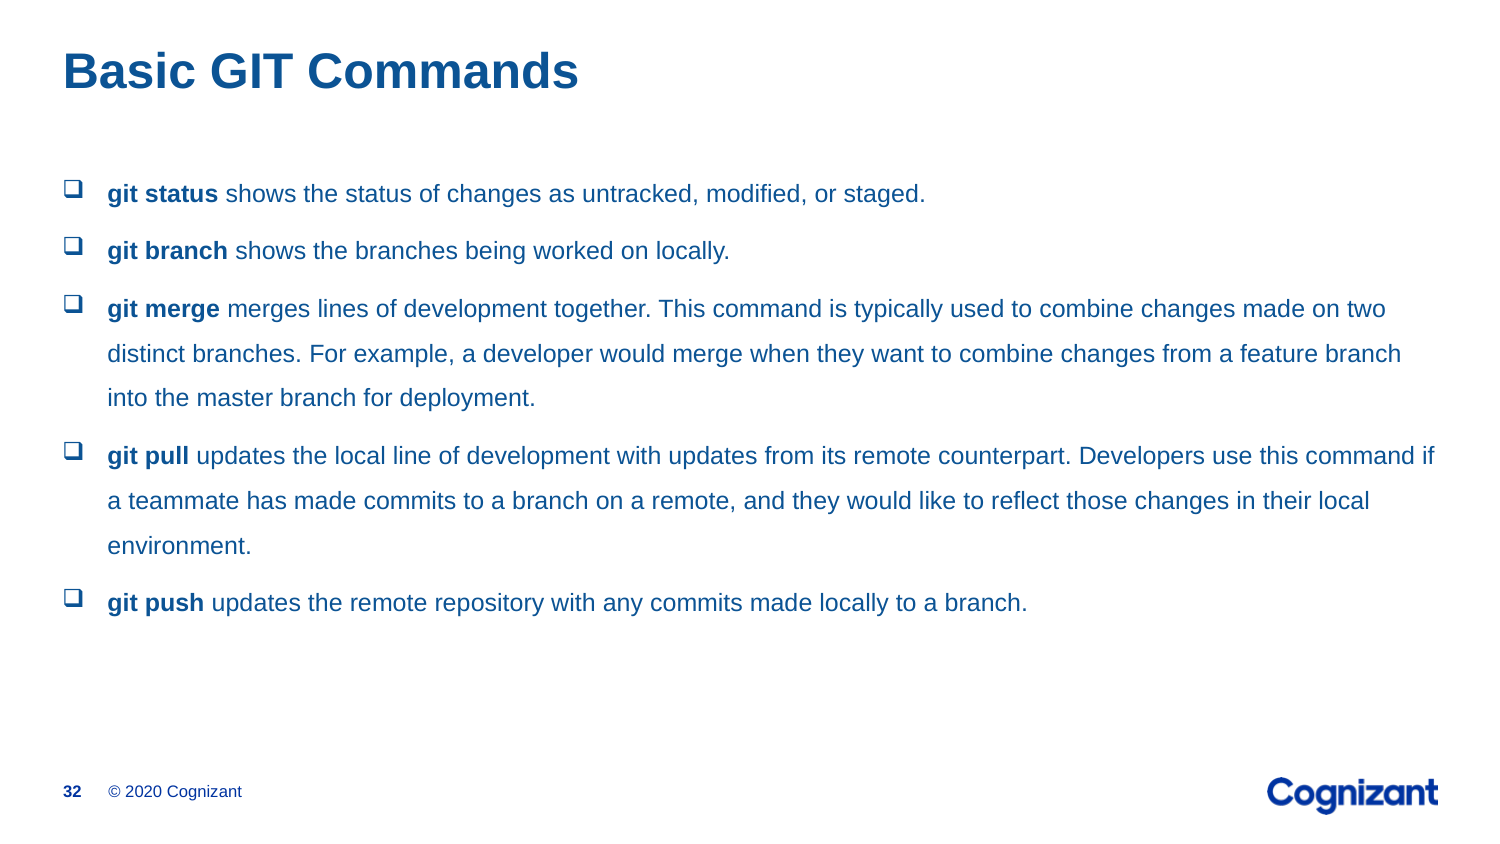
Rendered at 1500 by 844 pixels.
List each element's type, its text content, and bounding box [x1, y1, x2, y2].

footer © 2020 Cognizant [108, 770, 859, 801]
list git status shows the status of changes as untracked, modified, or staged. git branch shows the branches being worked on locally. git merge merges lines of development together. This command is typically used to combine changes made on two distinct branches. For example, a developer would merge when they want to combine changes from a feature branch into the master branch for deployment. git pull updates the local line of development with updates from its remote counterpart. Developers use this command if a teammate has made commits to a branch on a remote, and they would like to reflect those changes in their local environment. git push updates the remote repository with any commits made locally to a branch. [62, 120, 1444, 734]
text_box [62, 17, 1438, 93]
slide_number 32 [63, 780, 101, 801]
picture [1267, 777, 1438, 815]
title Basic GIT Commands [63, 45, 1444, 120]
